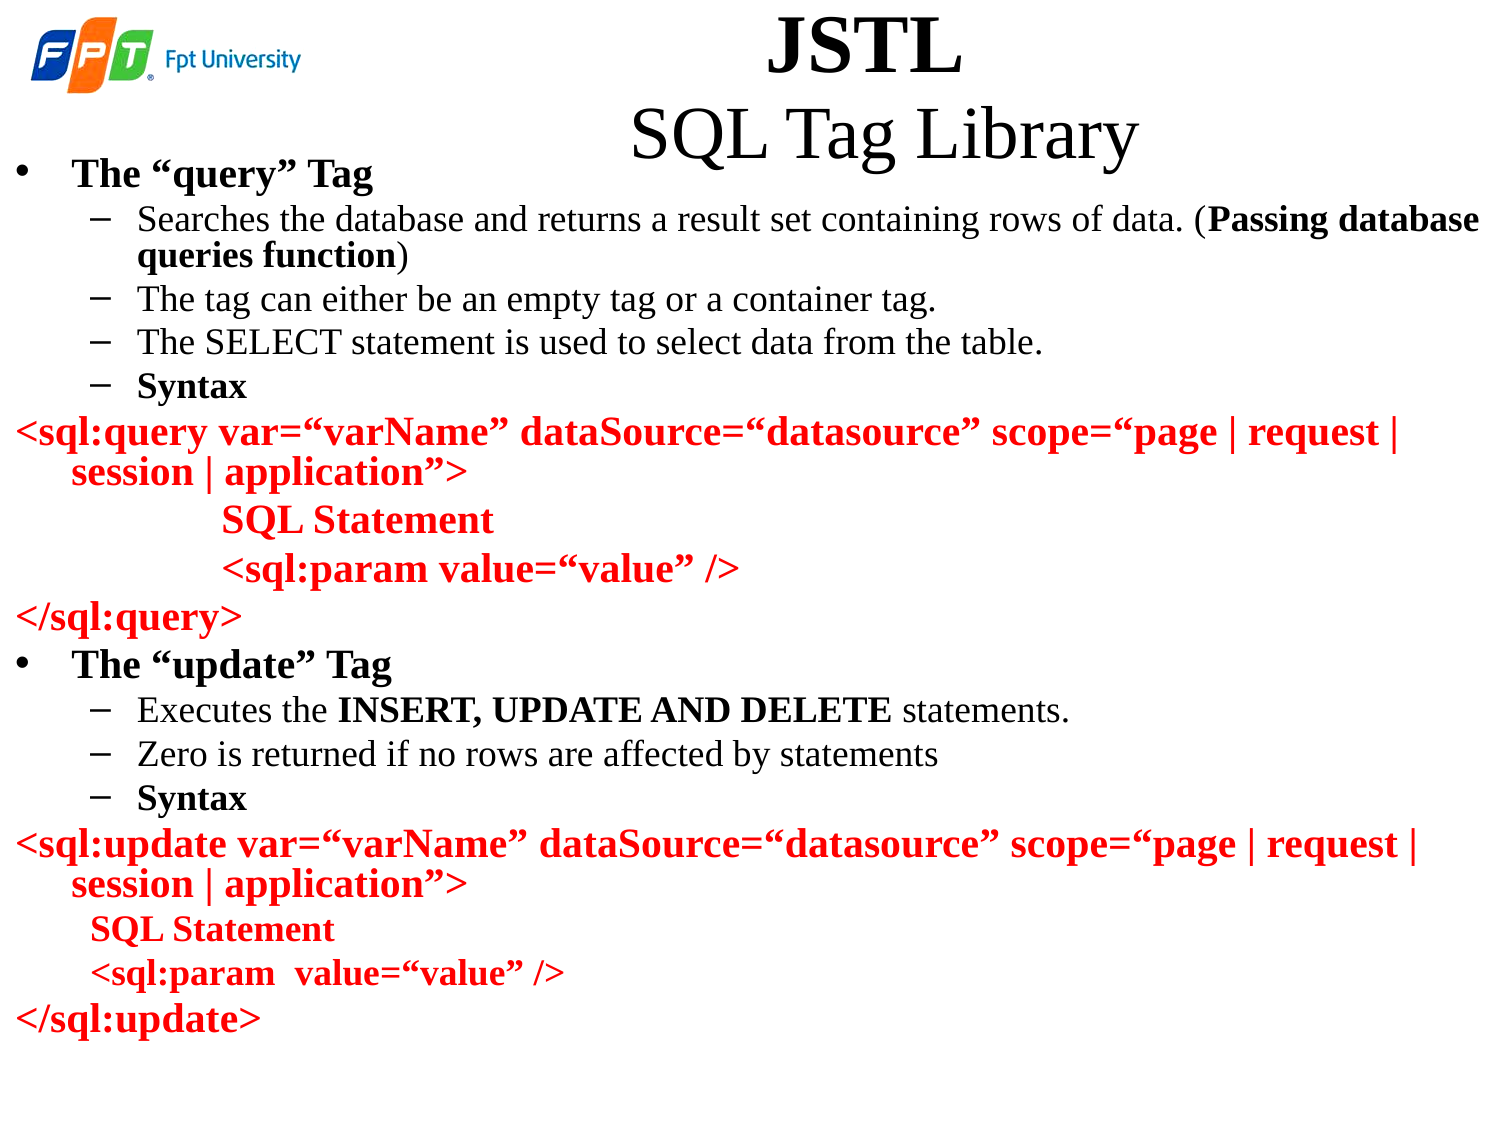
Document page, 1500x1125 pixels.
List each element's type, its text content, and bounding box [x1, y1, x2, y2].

title JSTL SQL Tag Library [246, 0, 1500, 147]
list The “query” Tag Searches the database and returns a result set containing rows of data. (Passing database queries function) The tag can either be an empty tag or a container tag. The SELECT statement is used to select data from the table. Syntax <sql:query var=“varName” dataSource=“datasource” scope=“page | request | session | application”> SQL Statement <sql:param value=“value” /> </sql:query> The “update” Tag Executes the INSERT, UPDATE AND DELETE statements. Zero is returned if no rows are affected by statements Syntax <sql:update var=“varName” dataSource=“datasource” scope=“page | request | session | application”> SQL Statement <sql:param value=“value” /> </sql:update> [0, 147, 1500, 1125]
picture [0, 0, 246, 122]
